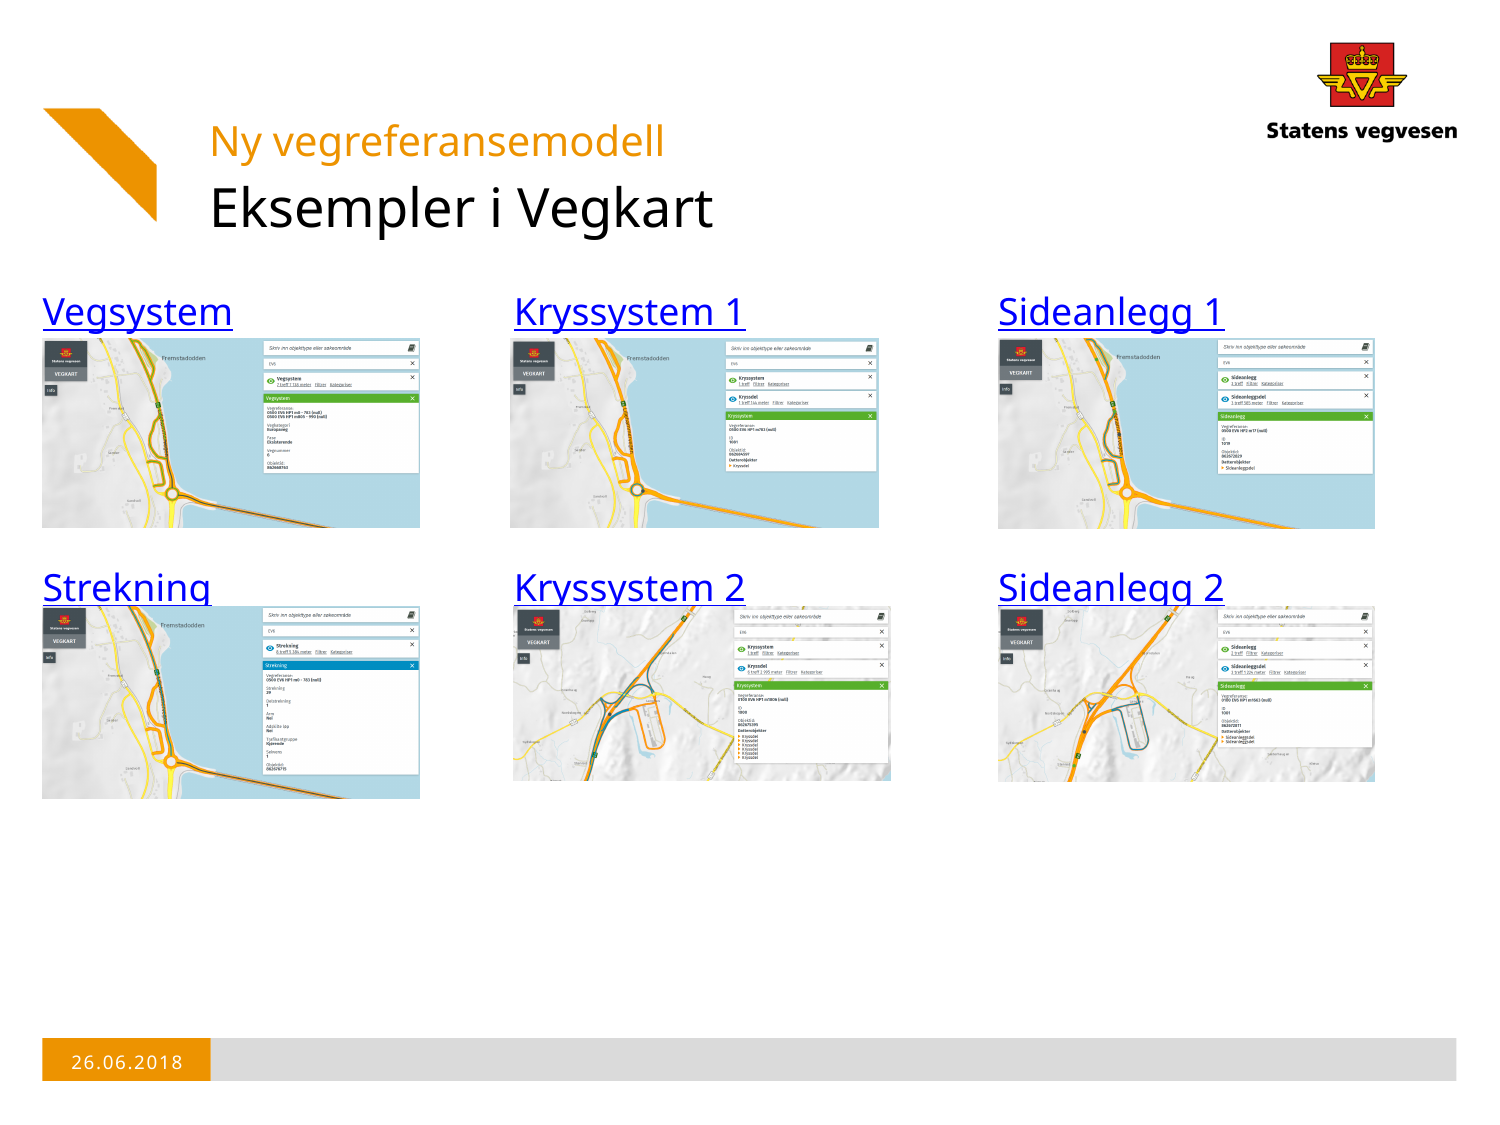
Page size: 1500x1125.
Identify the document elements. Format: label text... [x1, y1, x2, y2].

picture [997, 337, 1375, 529]
picture [0, 0, 167, 230]
picture [997, 605, 1375, 782]
picture [513, 605, 891, 782]
picture [1252, 0, 1500, 145]
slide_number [42, 1047, 211, 1076]
text_box Kryssystem 1 Kryssystem 2 [513, 288, 904, 993]
list Vegsystem Strekning [42, 288, 513, 993]
picture [42, 337, 420, 528]
title Eksempler i Vegkart [209, 173, 1358, 251]
picture [42, 605, 420, 799]
text_box Sideanlegg 1 Sideanlegg 2 [998, 288, 1388, 993]
picture [510, 337, 879, 528]
list Ny vegreferansemodell [209, 114, 1143, 173]
